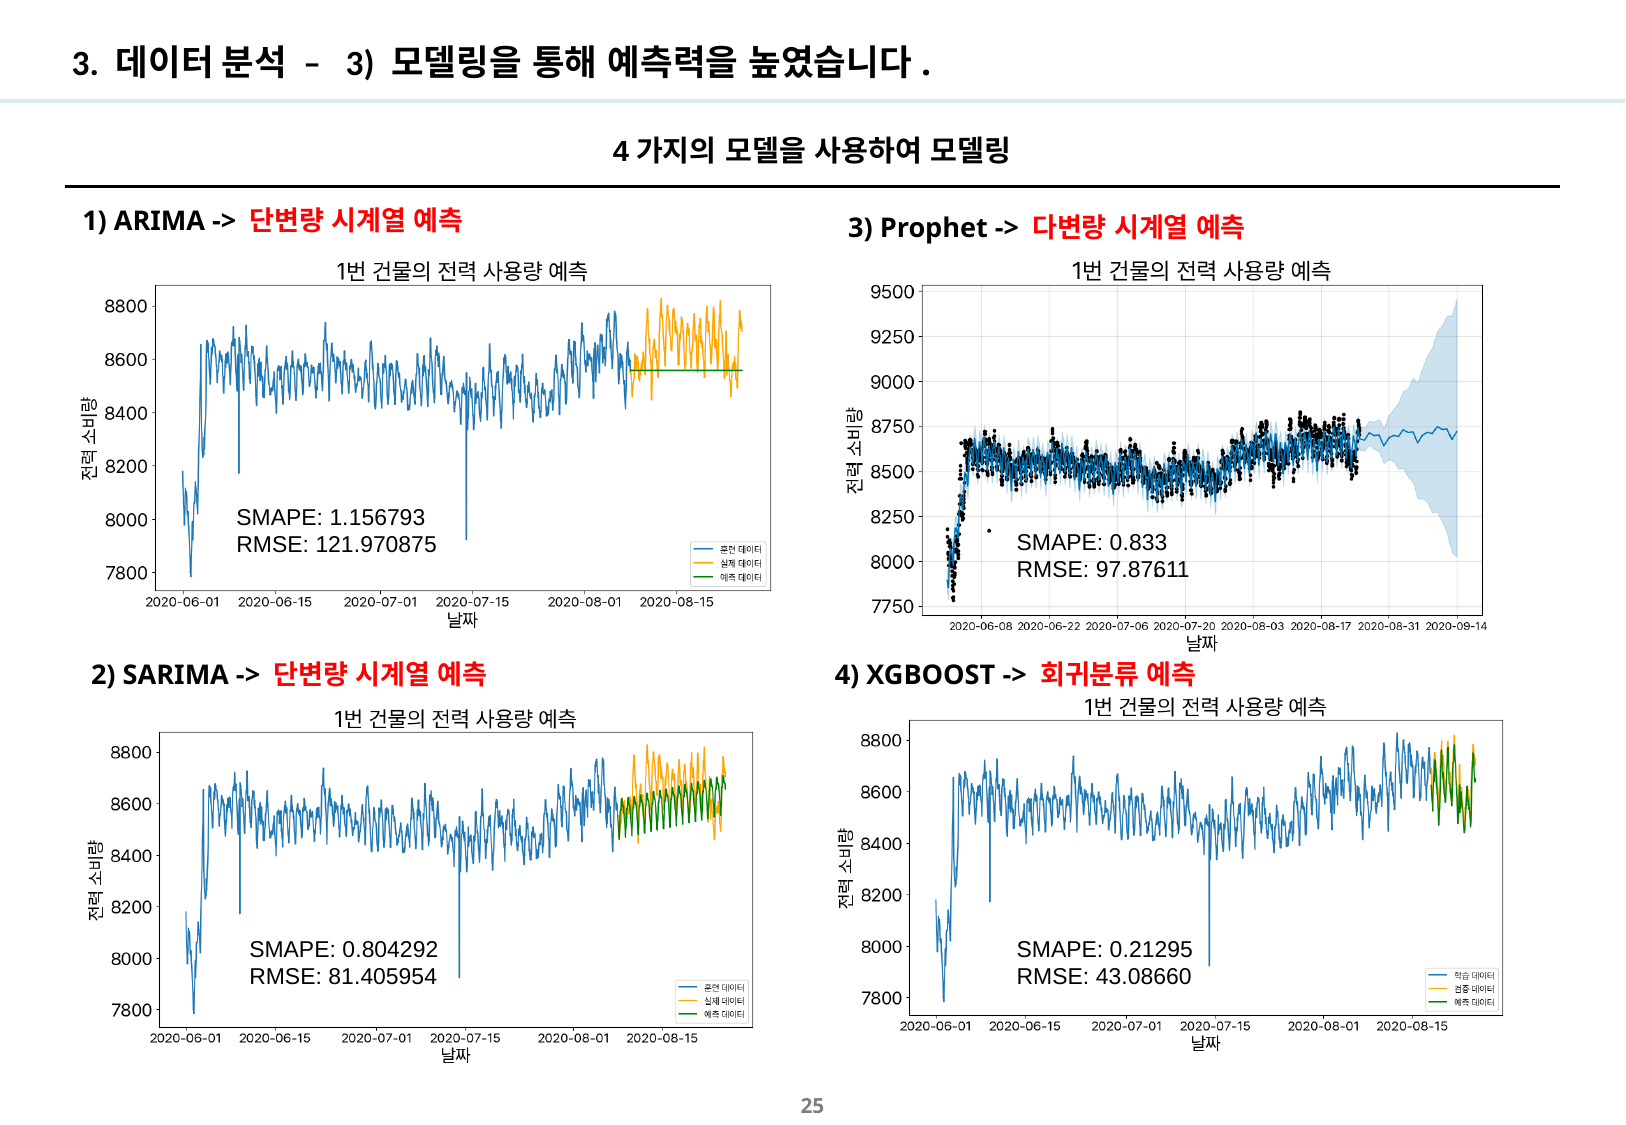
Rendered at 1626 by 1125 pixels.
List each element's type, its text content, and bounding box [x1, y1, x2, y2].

text_box 4) XGBOOST -> 회귀분류 예측 [819, 635, 1319, 705]
picture [832, 692, 1508, 1059]
picture [841, 255, 1495, 660]
text_box 2) SARIMA -> 단변량 시계열 예측 [76, 645, 606, 705]
text_box 4가지의 모델을 사용하여 모델링 [462, 117, 1162, 175]
title 3. 데이터 분석 – 3) 모델링을 통해 예측력을 높였습니다. [56, 34, 989, 94]
text_box 3) Prophet -> 다변량 시계열 예측 [833, 195, 1419, 259]
text_box 1) ARIMA -> 단변량 시계열 예측 [67, 195, 567, 244]
picture [75, 256, 776, 637]
picture [83, 704, 758, 1071]
